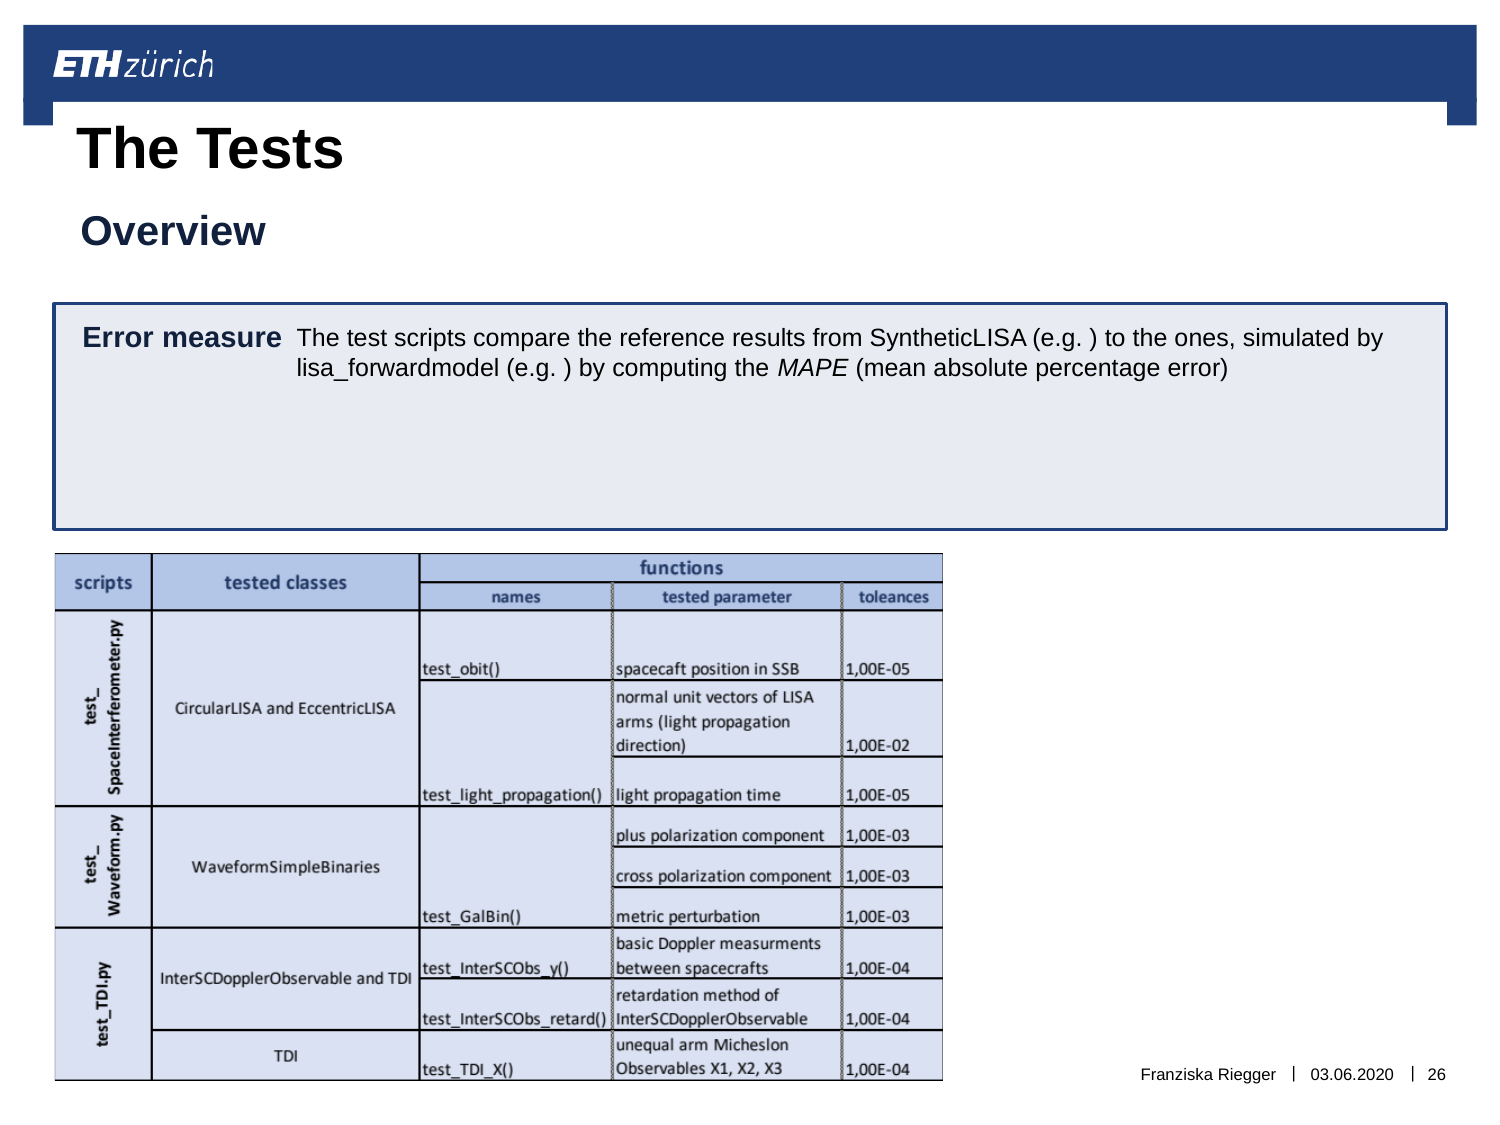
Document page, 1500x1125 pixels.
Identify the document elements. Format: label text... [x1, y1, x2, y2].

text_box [53, 303, 1448, 530]
text_box Overview [65, 196, 282, 262]
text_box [54, 553, 944, 1081]
slide_number 26 [1415, 1034, 1459, 1112]
title The Tests [53, 101, 1447, 220]
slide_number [1302, 1034, 1403, 1112]
footer Franziska Riegger [750, 1034, 1277, 1112]
